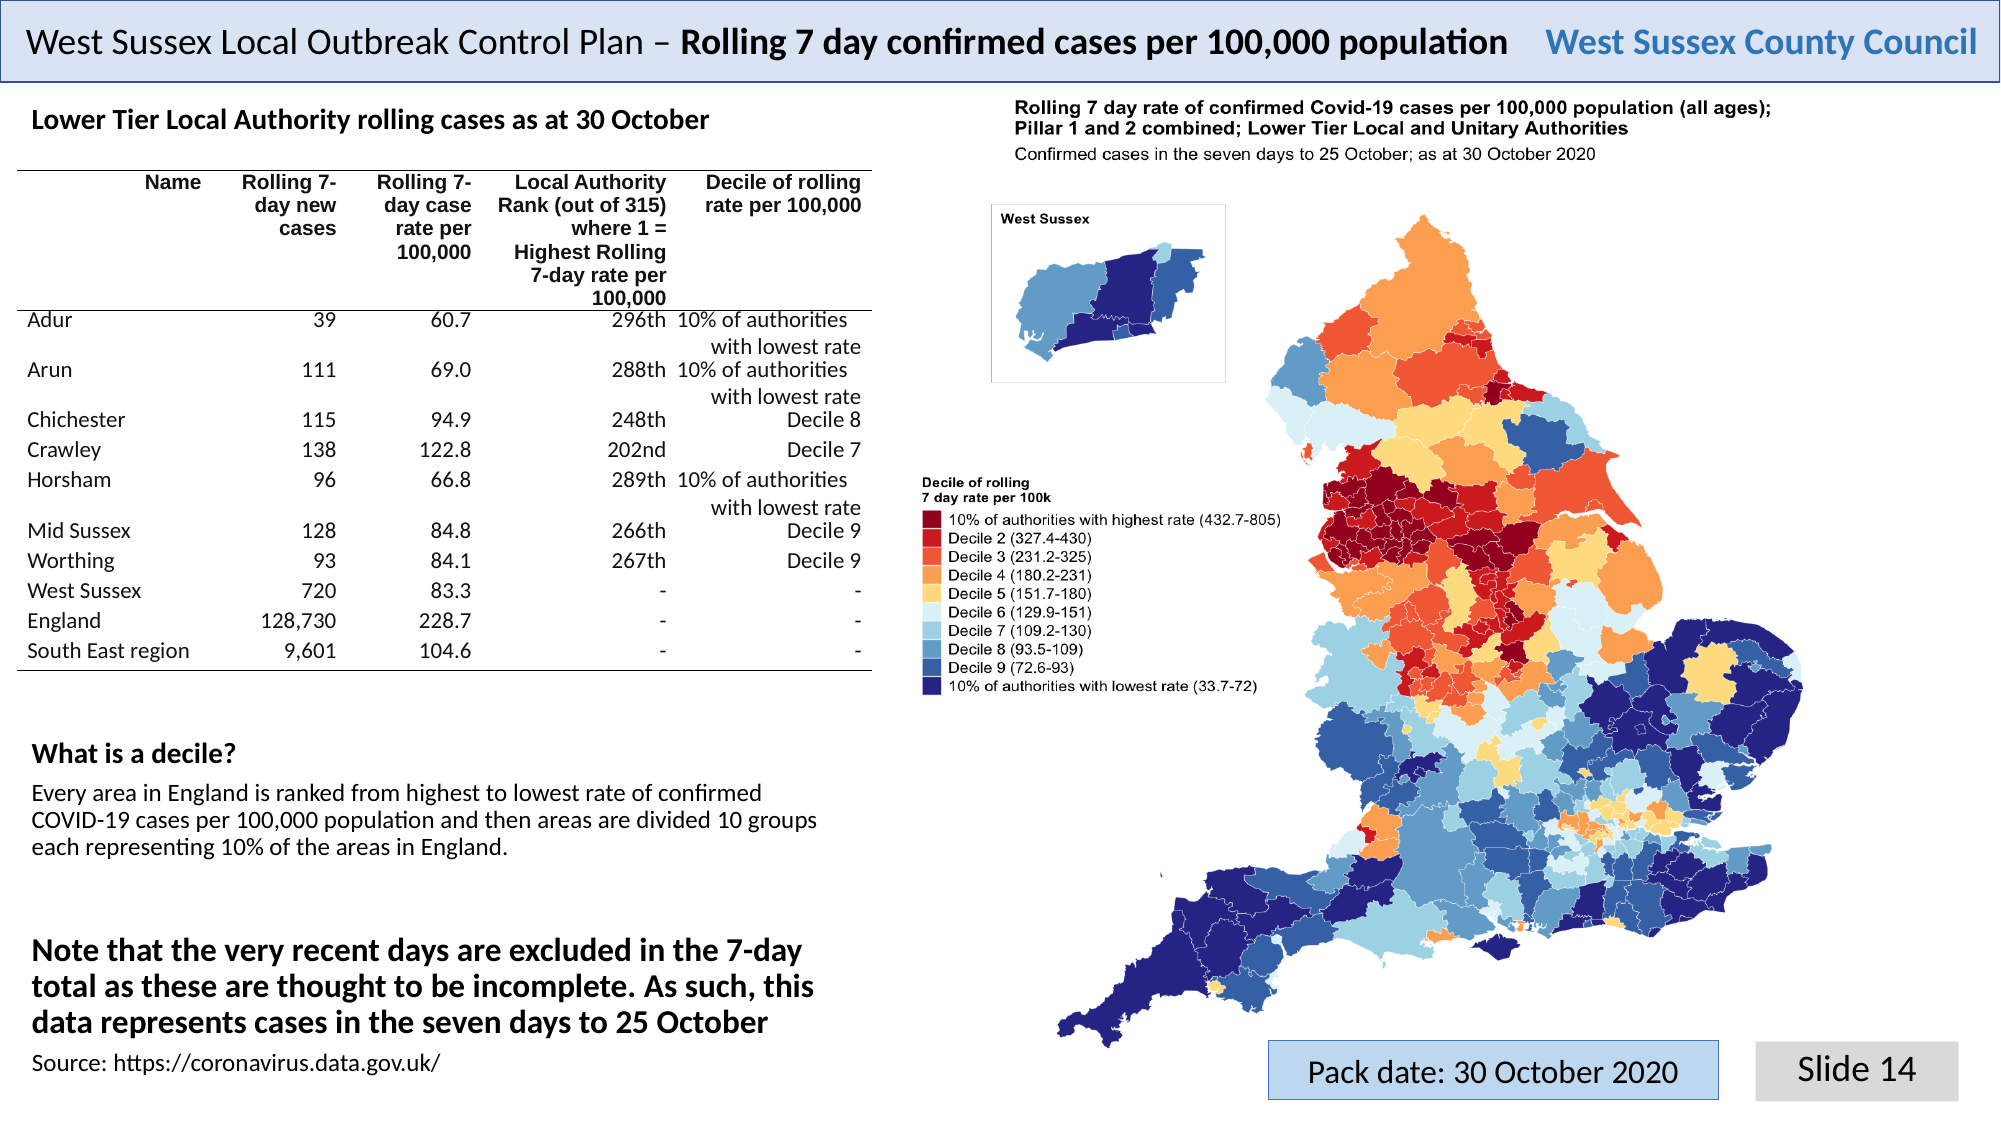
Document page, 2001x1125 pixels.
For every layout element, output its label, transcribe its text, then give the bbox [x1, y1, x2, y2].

table_cell 83.3 [347, 581, 482, 611]
list Note that the very recent days are excluded in the 7-day total as these are thought to be incomplete. As such, this data represents cases in the seven days to 25 October [16, 925, 853, 1006]
table_cell Arun [17, 360, 212, 411]
table_header Rolling 7-day new cases [212, 171, 347, 310]
table_cell 96 [212, 471, 347, 521]
table_cell Worthing [17, 551, 212, 581]
table_cell 128 [212, 521, 347, 551]
table_cell 84.8 [347, 521, 482, 551]
picture [895, 91, 1959, 1104]
table_cell Adur [17, 311, 212, 360]
table_cell 288th [482, 360, 677, 411]
table_cell 111 [212, 360, 347, 411]
table_cell - [677, 611, 872, 641]
table_cell Mid Sussex [17, 521, 212, 551]
table_header Local Authority Rank (out of 315) where 1 = Highest Rolling 7-day rate per 100,000 [482, 171, 677, 310]
list Source: https://coronavirus.data.gov.uk/ [17, 1042, 660, 1103]
table_header Decile of rolling rate per 100,000 [677, 171, 872, 310]
table_cell 69.0 [347, 360, 482, 411]
table_cell South East region [17, 641, 212, 670]
table_cell 93 [212, 551, 347, 581]
table_cell 10% of authorities with lowest rate [677, 471, 872, 521]
table_cell Crawley [17, 441, 212, 471]
table_cell 115 [212, 411, 347, 441]
list Lower Tier Local Authority rolling cases as at 30 October [16, 97, 895, 173]
table_cell Decile 9 [677, 551, 872, 581]
table_cell 248th [482, 411, 677, 441]
table_cell 296th [482, 311, 677, 360]
table_cell 267th [482, 551, 677, 581]
table_cell 10% of authorities with lowest rate [677, 311, 872, 360]
table_cell 10% of authorities with lowest rate [677, 360, 872, 411]
table_cell - [482, 581, 677, 611]
table_cell 128,730 [212, 611, 347, 641]
table_cell 60.7 [347, 311, 482, 360]
table_cell 228.7 [347, 611, 482, 641]
table_header Rolling 7-day case rate per 100,000 [347, 171, 482, 310]
table_cell Decile 7 [677, 441, 872, 471]
table_cell - [677, 581, 872, 611]
table_header Name [17, 171, 212, 310]
table_cell 66.8 [347, 471, 482, 521]
table_cell Decile 8 [677, 411, 872, 441]
list Every area in England is ranked from highest to lowest rate of confirmed COVID-19 cases per 100,000 population and then areas are divided 10 groups each representing 10% of the areas in England. [16, 772, 853, 900]
table_cell Chichester [17, 411, 212, 441]
table_cell - [482, 611, 677, 641]
table_cell England [17, 611, 212, 641]
table_cell 39 [212, 311, 347, 360]
table_cell 9,601 [212, 641, 347, 670]
table_cell - [677, 641, 872, 670]
table_cell West Sussex [17, 581, 212, 611]
table_cell 289th [482, 471, 677, 521]
table_cell 720 [212, 581, 347, 611]
table_cell 138 [212, 441, 347, 471]
table_cell Decile 9 [677, 521, 872, 551]
table_cell 84.1 [347, 551, 482, 581]
table_cell 202nd [482, 441, 677, 471]
table_cell 122.8 [347, 441, 482, 471]
table_cell 104.6 [347, 641, 482, 670]
table_cell 94.9 [347, 411, 482, 441]
table_cell Horsham [17, 471, 212, 521]
table_cell 266th [482, 521, 677, 551]
table_cell - [482, 641, 677, 670]
list What is a decile? [16, 731, 562, 772]
